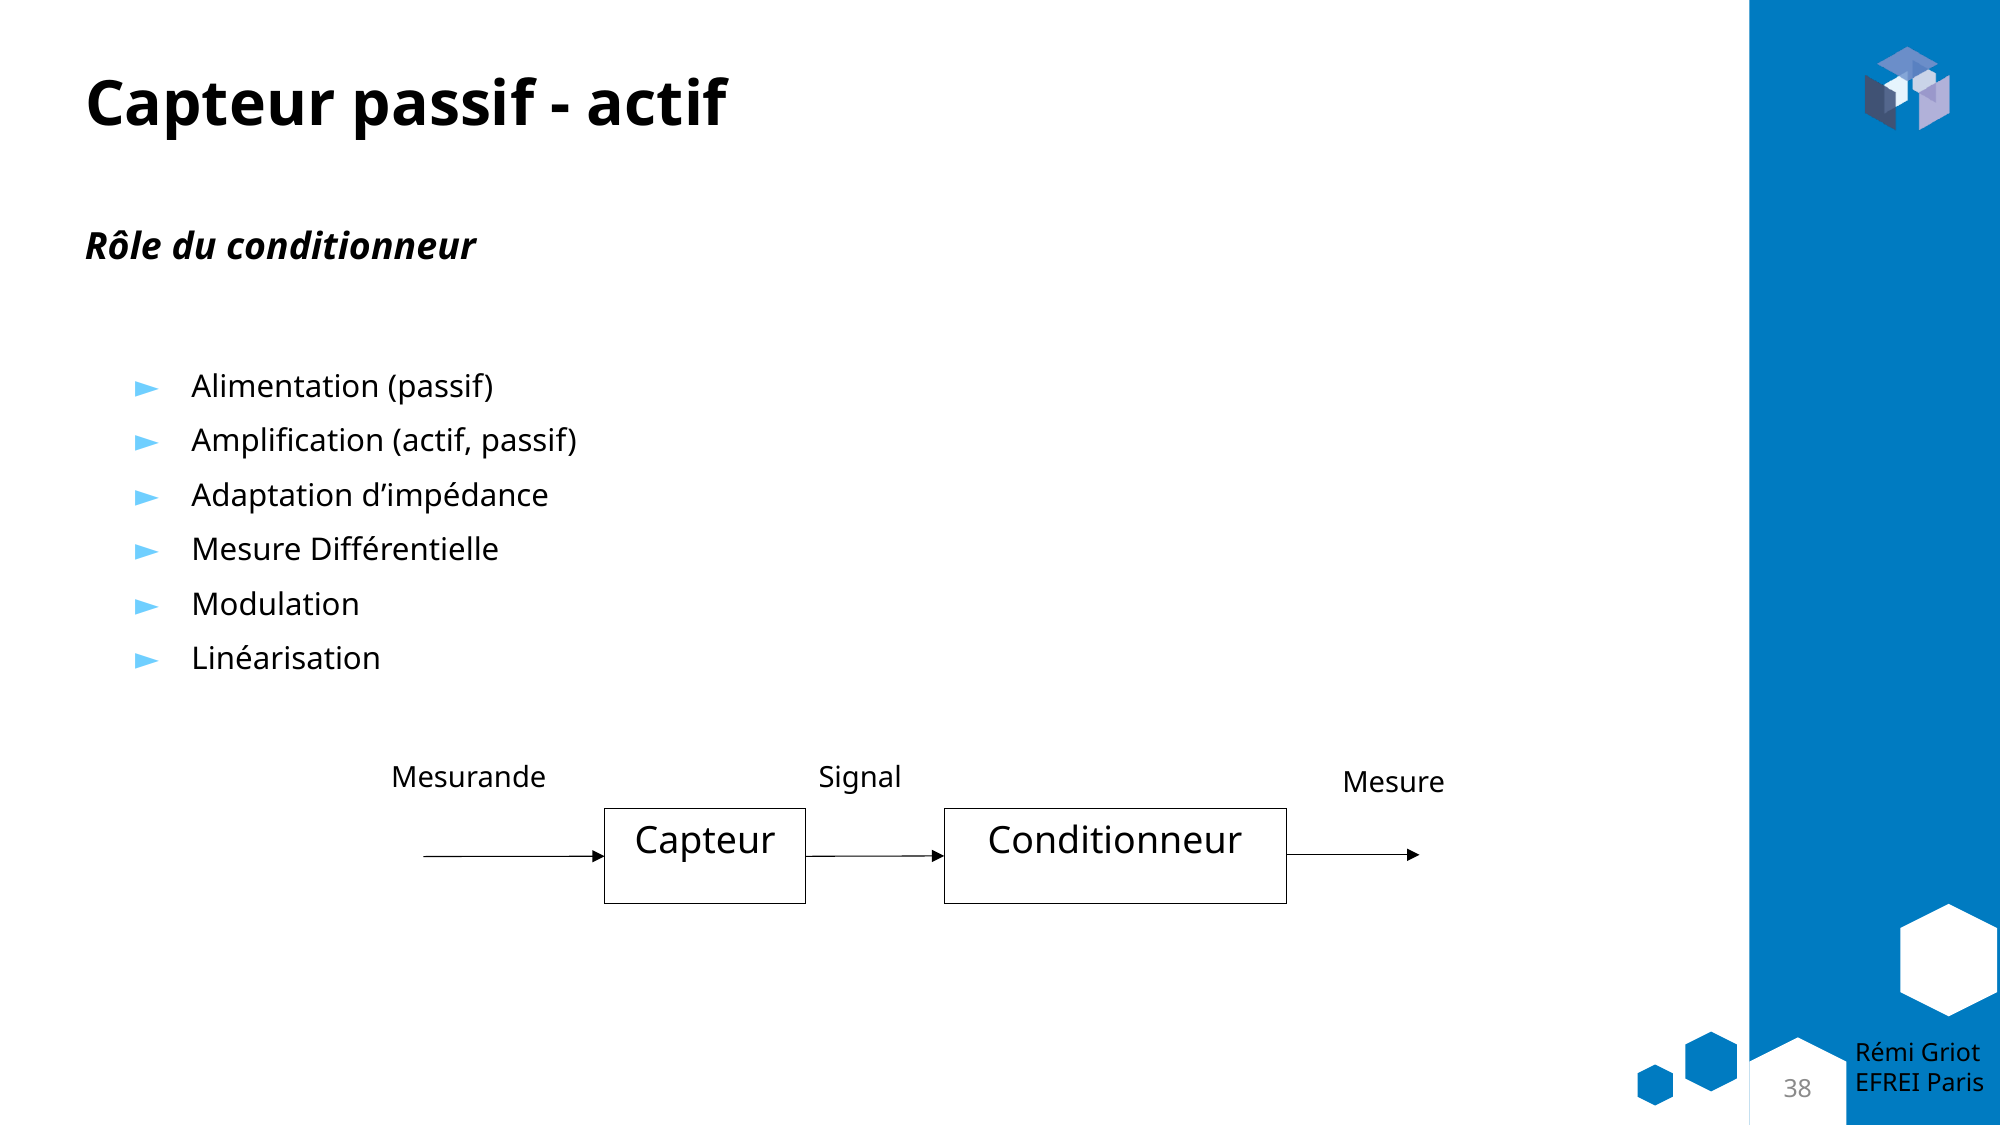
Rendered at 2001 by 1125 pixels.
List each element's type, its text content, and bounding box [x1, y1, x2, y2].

text_box Mesure [1172, 755, 1616, 806]
list Rôle du conditionneur [70, 220, 879, 281]
text_box Capteur [604, 808, 806, 904]
text_box Conditionneur [944, 808, 1287, 904]
text_box Alimentation (passif) Amplification (actif, passif) Adaptation d’impédance Mesure Différentielle Modulation Linéarisation [120, 362, 1123, 1075]
text_box 38 [1749, 1059, 1847, 1120]
picture [1858, 41, 1956, 135]
text_box [95, 337, 1718, 1000]
text_box Signal [691, 750, 1082, 801]
text_box Mesurande [247, 750, 691, 801]
title Capteur passif - actif [70, 0, 1693, 215]
